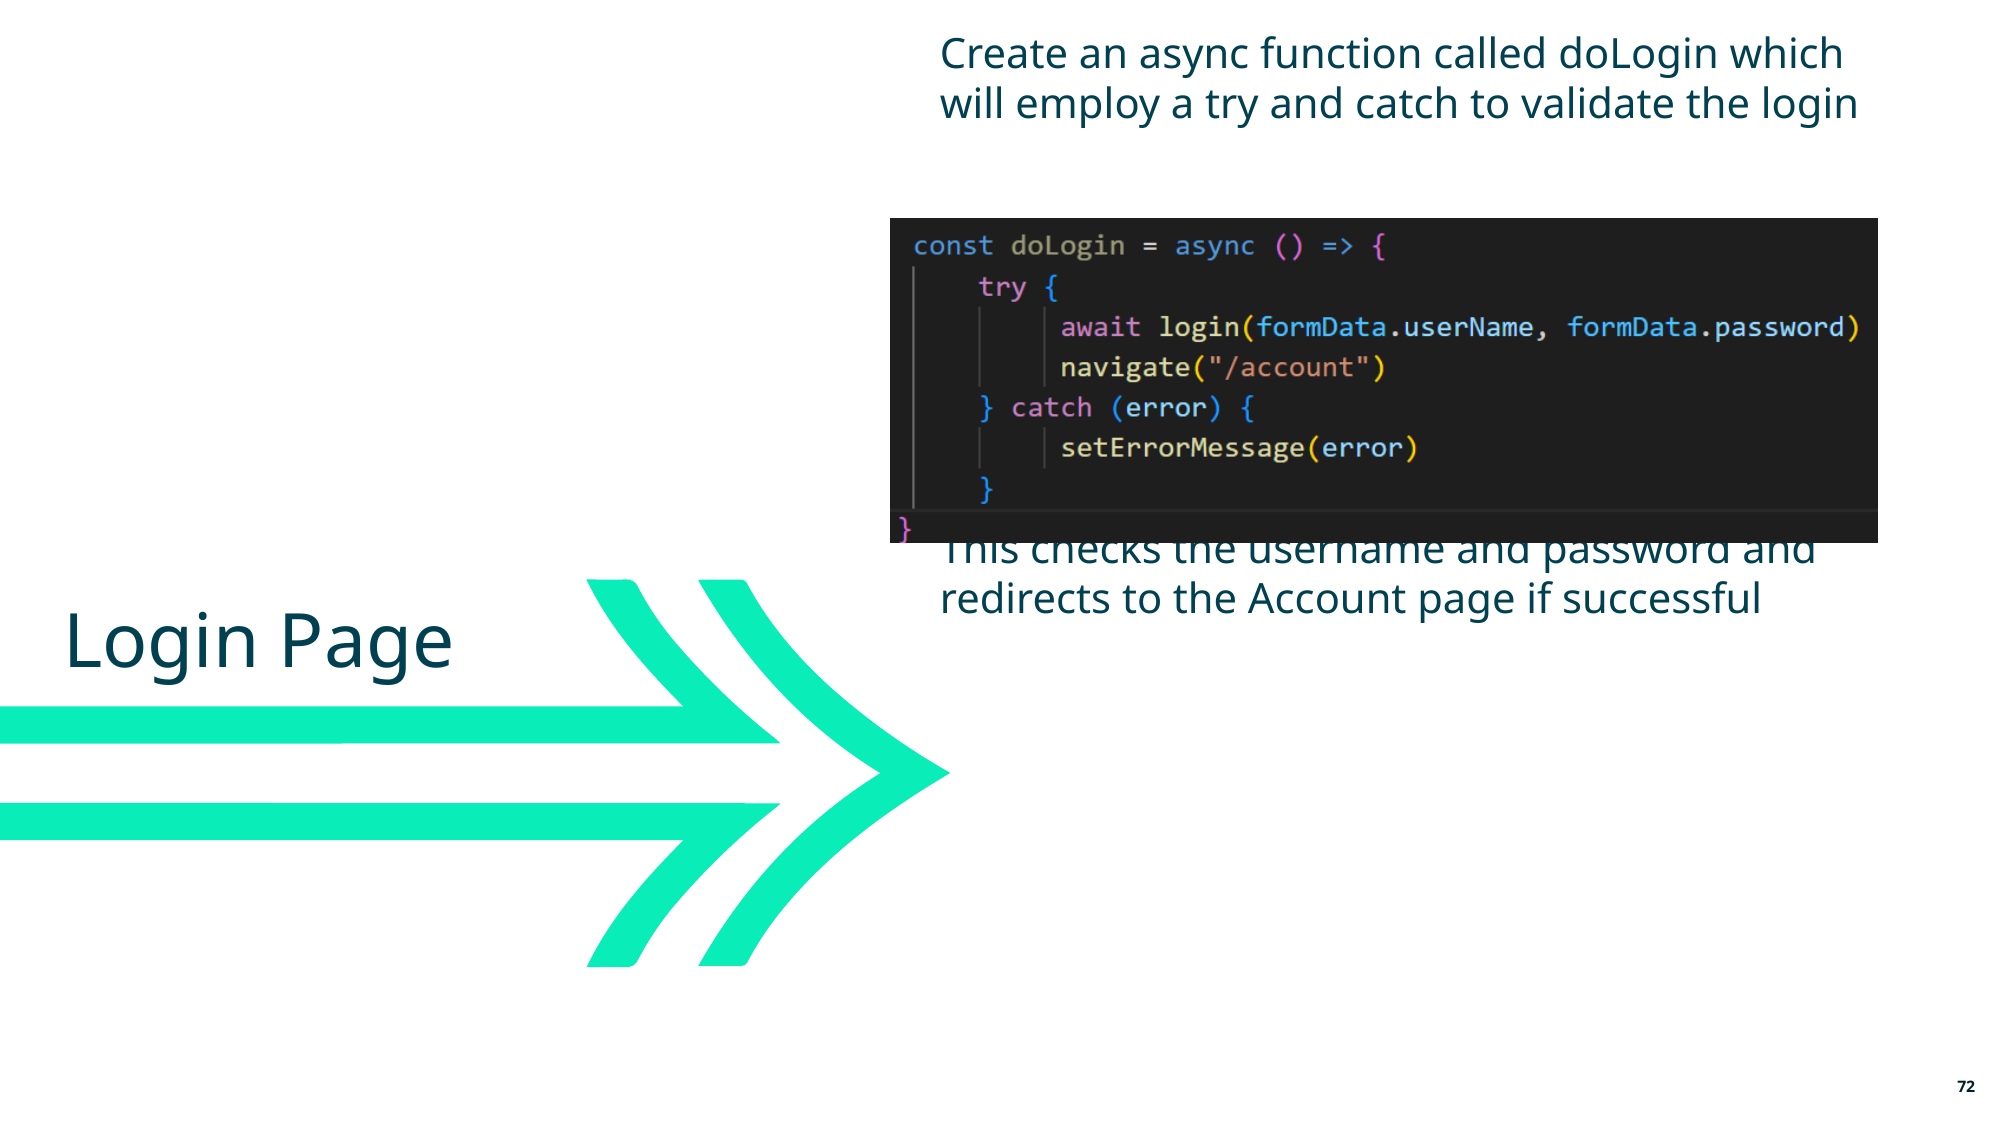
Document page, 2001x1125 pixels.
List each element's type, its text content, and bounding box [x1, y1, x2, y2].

slide_number 72 [1846, 1068, 1976, 1098]
list Create an async function called doLogin which will employ a try and catch to validate the login This checks the username and password and redirects to the Account page if successful [939, 27, 1878, 218]
picture [890, 218, 1878, 543]
list Login Page [63, 203, 670, 683]
